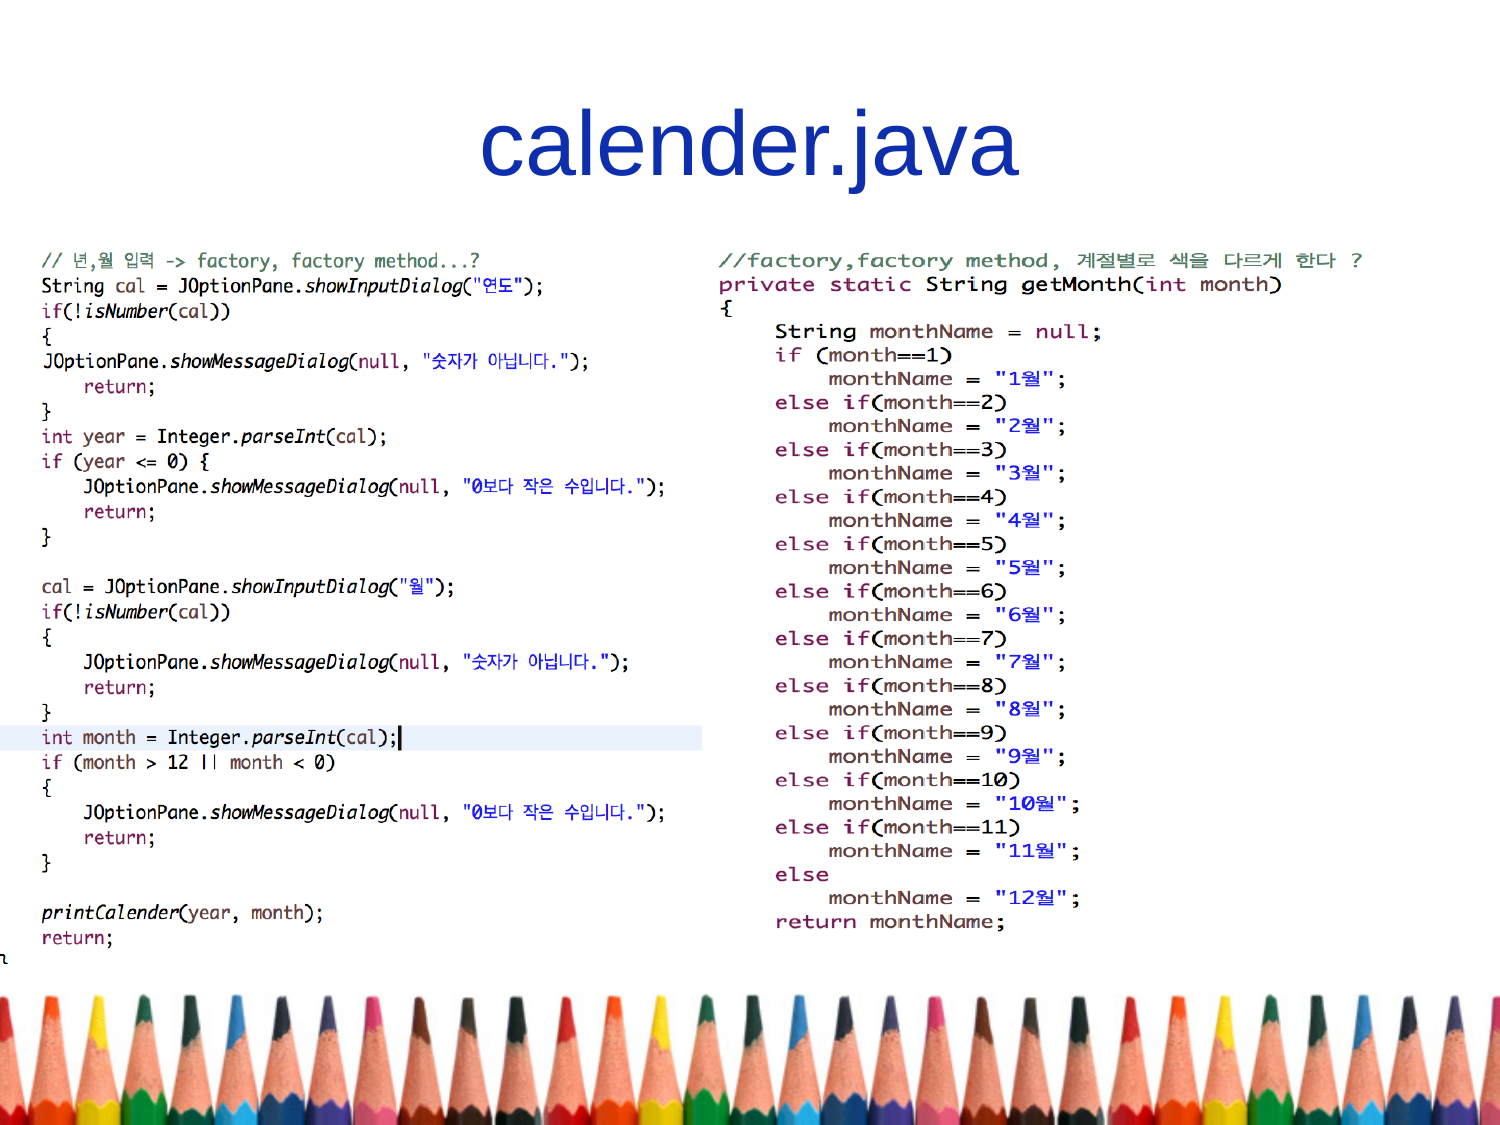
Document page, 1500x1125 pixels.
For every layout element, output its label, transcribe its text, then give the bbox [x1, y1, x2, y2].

title calender.java [75, 45, 1425, 231]
picture [0, 0, 1500, 1125]
